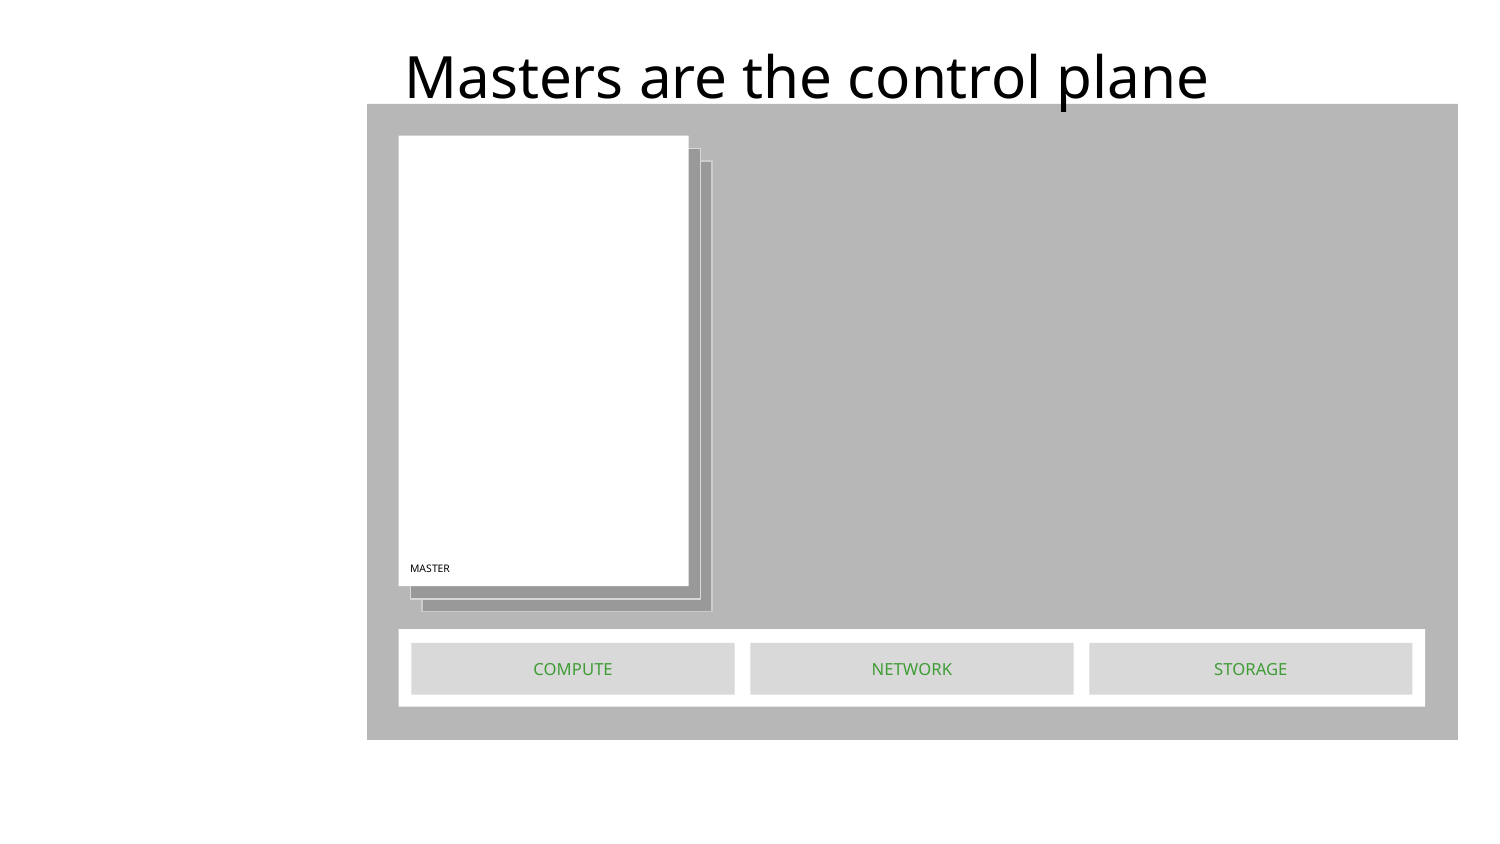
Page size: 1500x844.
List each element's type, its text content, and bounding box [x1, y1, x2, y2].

text_box NETWORK [750, 642, 1074, 695]
title Masters are the control plane [389, 25, 1459, 145]
text_box STORAGE [1089, 642, 1413, 695]
text_box [398, 629, 1426, 707]
text_box [410, 148, 701, 599]
text_box [367, 103, 1458, 740]
text_box [421, 161, 712, 612]
text_box MASTER [398, 145, 689, 587]
text_box COMPUTE [411, 642, 735, 695]
